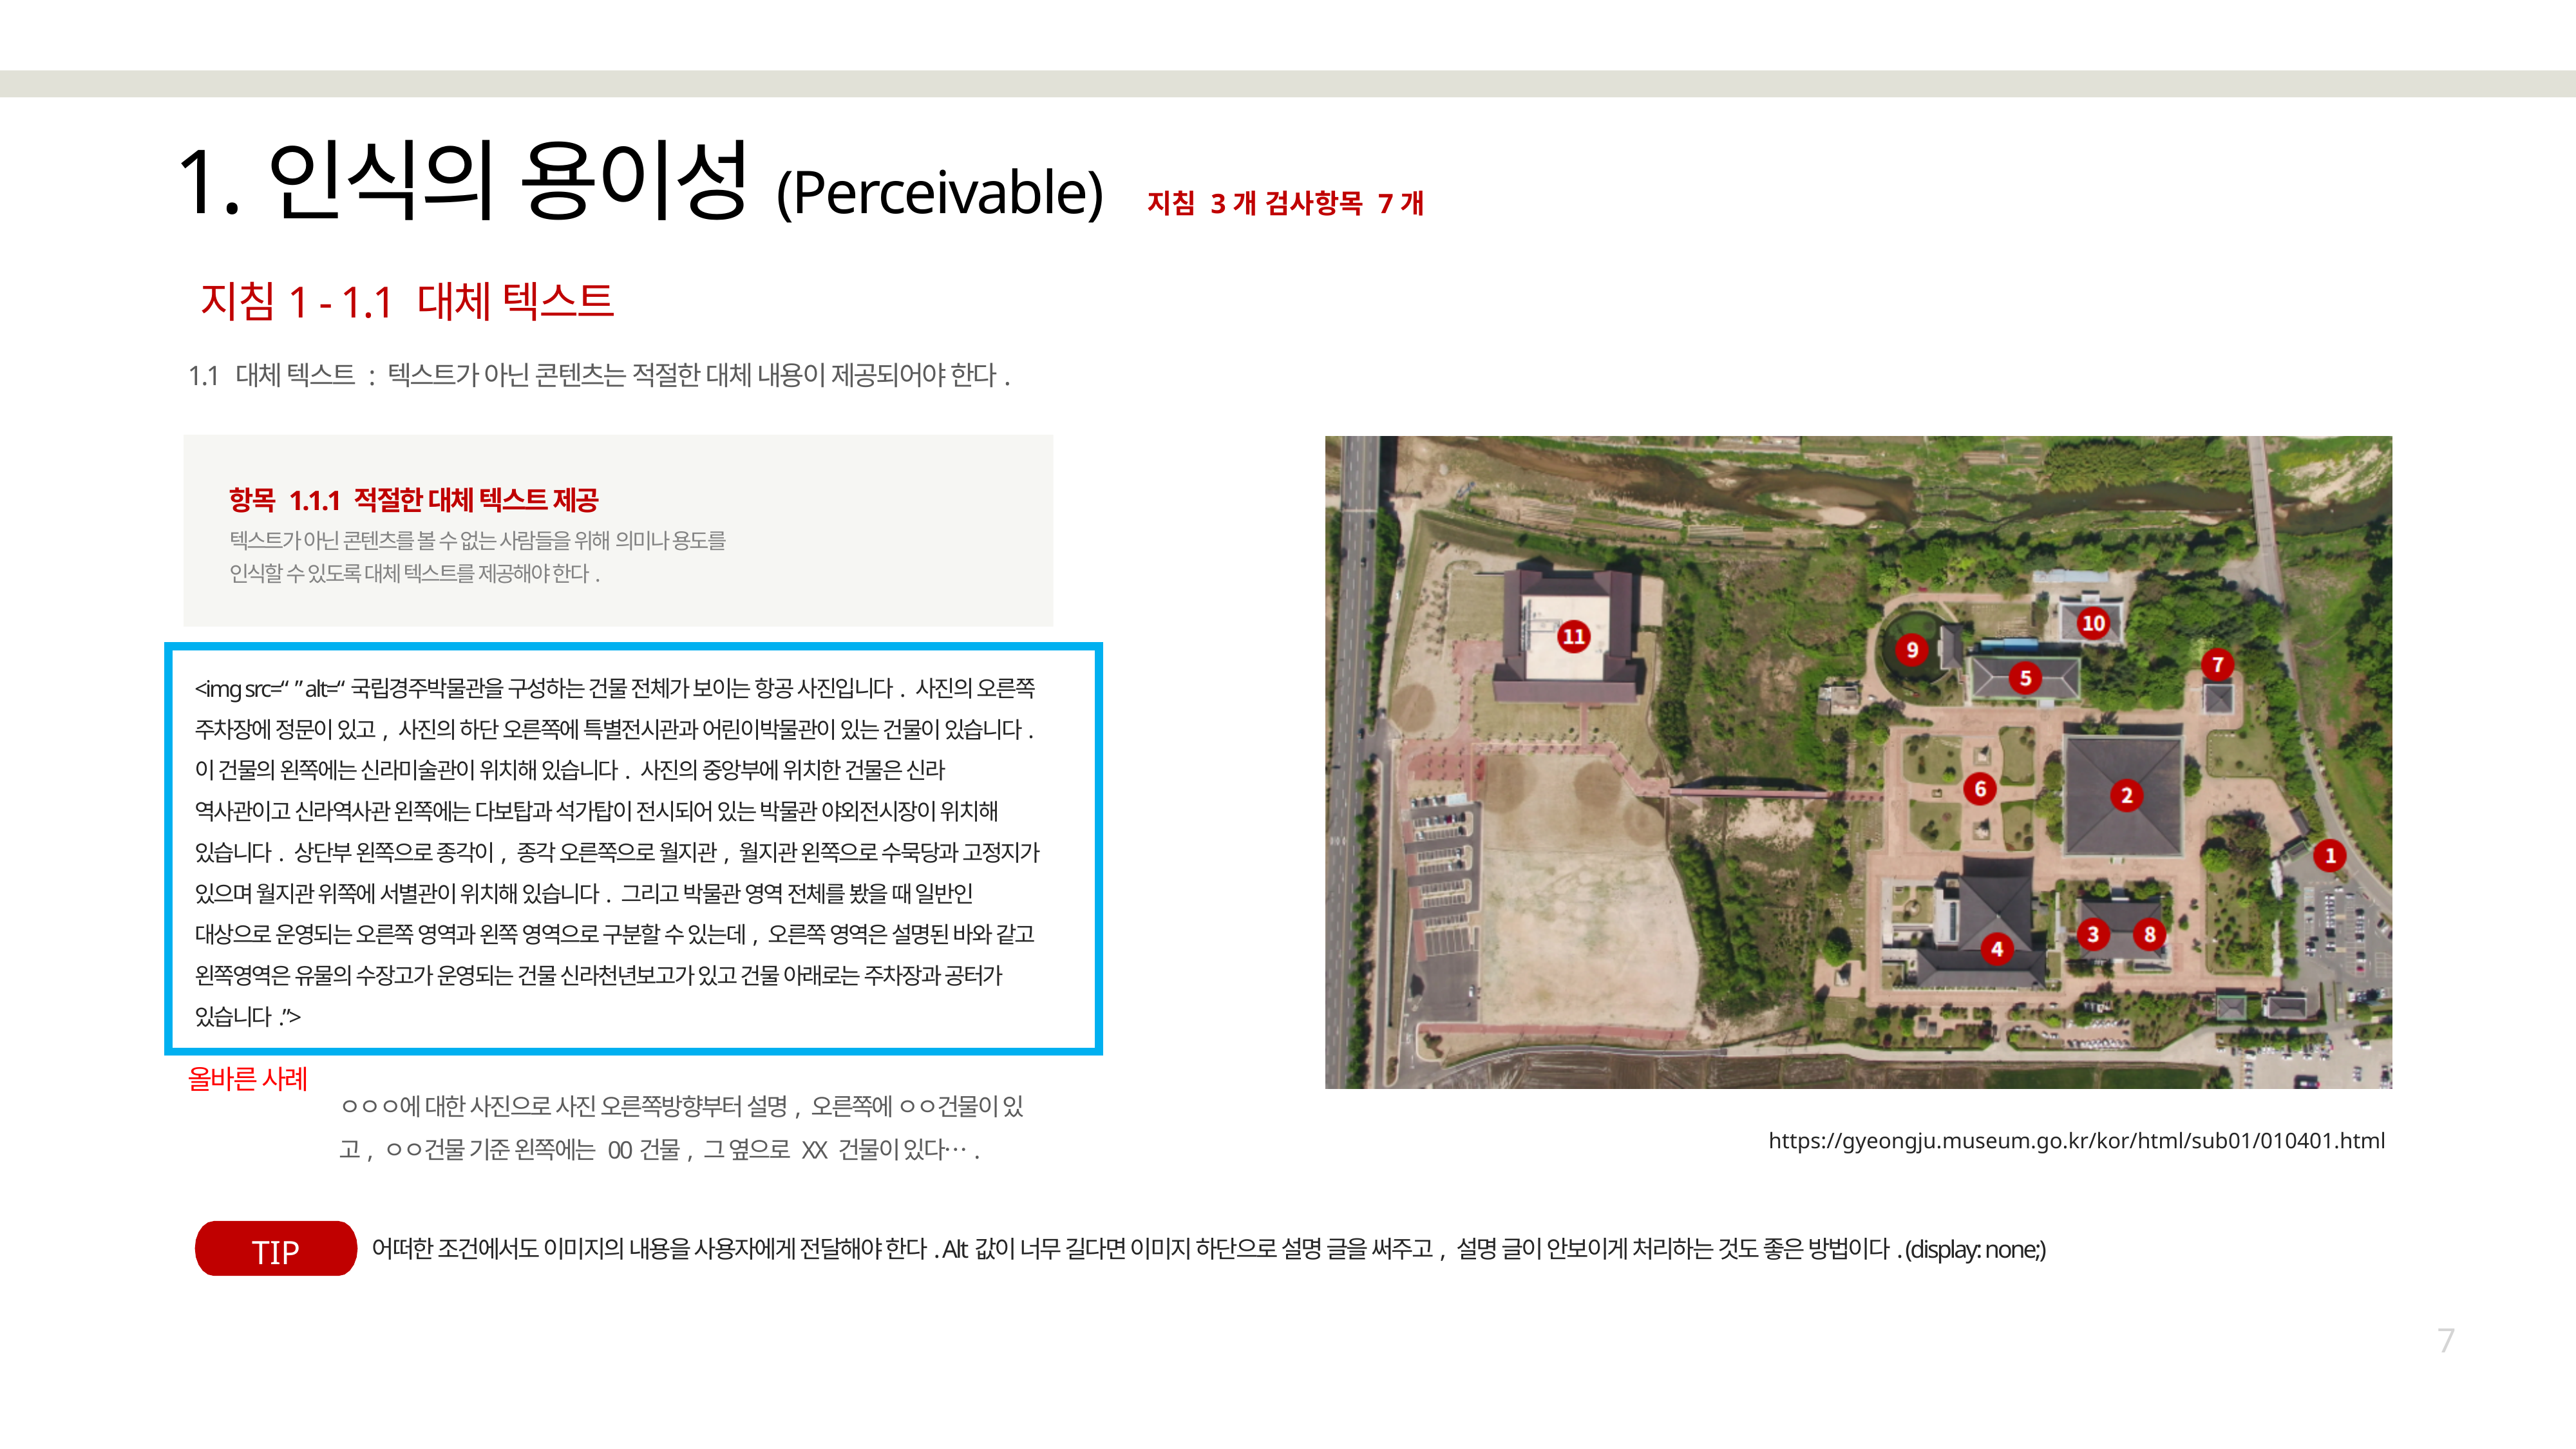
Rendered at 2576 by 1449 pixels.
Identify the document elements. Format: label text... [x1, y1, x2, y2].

text_box 항목 1.1.1 적절한 대체 텍스트 제공 [222, 459, 701, 516]
slide_number 7 [2422, 1313, 2472, 1366]
picture [1325, 435, 2392, 1090]
text_box 1.1 대체 텍스트 : 텍스트가 아닌 콘텐츠는 적절한 대체 내용이 제공되어야 한다. [168, 354, 1225, 396]
text_box 지침1 - 1.1 대체 텍스트 [194, 269, 901, 332]
text_box 어떠한 조건에서도 이미지의 내용을 사용자에게 전달해야 한다. Alt값이 너무 길다면 이미지 하단으로 설명 글을 써주고, 설명 글이 안보이게 처리하는 것도 좋은 방법이다. (display: none;) [366, 1228, 2382, 1269]
text_box https://gyeongju.museum.go.kr/kor/html/sub01/010401.html [1727, 1122, 2392, 1159]
text_box [168, 646, 1099, 1052]
text_box ㅇㅇㅇ에 대한 사진으로 사진 오른쪽방향부터 설명, 오른쪽에 ㅇㅇ건물이 있고, ㅇㅇ건물 기준 왼쪽에는 00건물, 그 옆으로 XX 건물이 있다…. [332, 1071, 1061, 1186]
text_box TIP [194, 1220, 358, 1276]
text_box [184, 435, 1054, 627]
text_box [0, 70, 2576, 98]
title 1.인식의 용이성(Perceivable) 지침 3개 검사항목 7개 [168, 119, 1505, 247]
text_box 텍스트가 아닌 콘텐츠를 볼 수 없는 사람들을 위해 의미나 용도를 인식할 수 있도록 대체 텍스트를 제공해야 한다. [222, 512, 739, 646]
text_box 올바른 사례 [99, 1057, 398, 1101]
